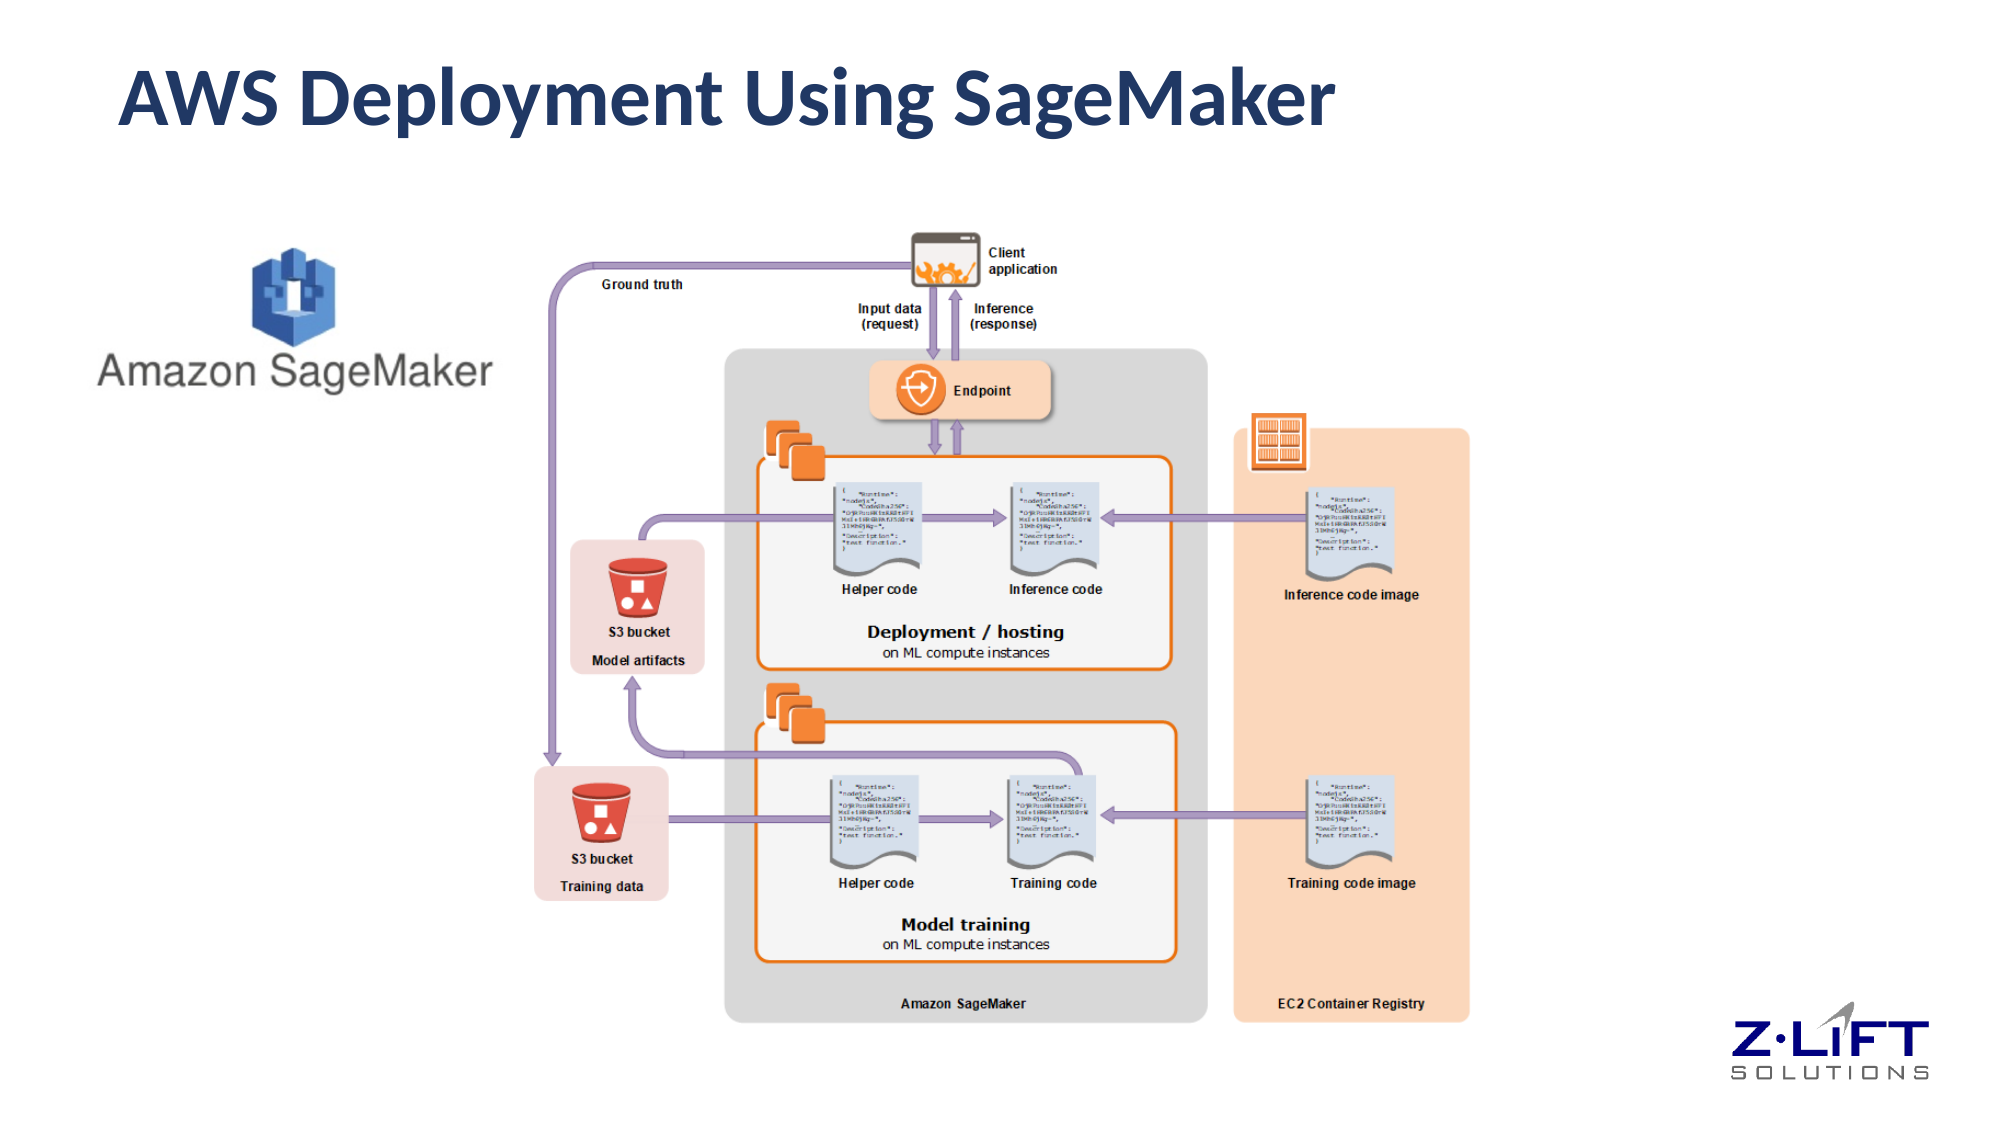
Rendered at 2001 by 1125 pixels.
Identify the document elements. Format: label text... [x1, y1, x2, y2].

picture [70, 230, 507, 410]
title AWS Deployment Using SageMaker [103, 53, 1904, 143]
picture [533, 230, 1474, 1026]
picture [1722, 992, 1937, 1091]
